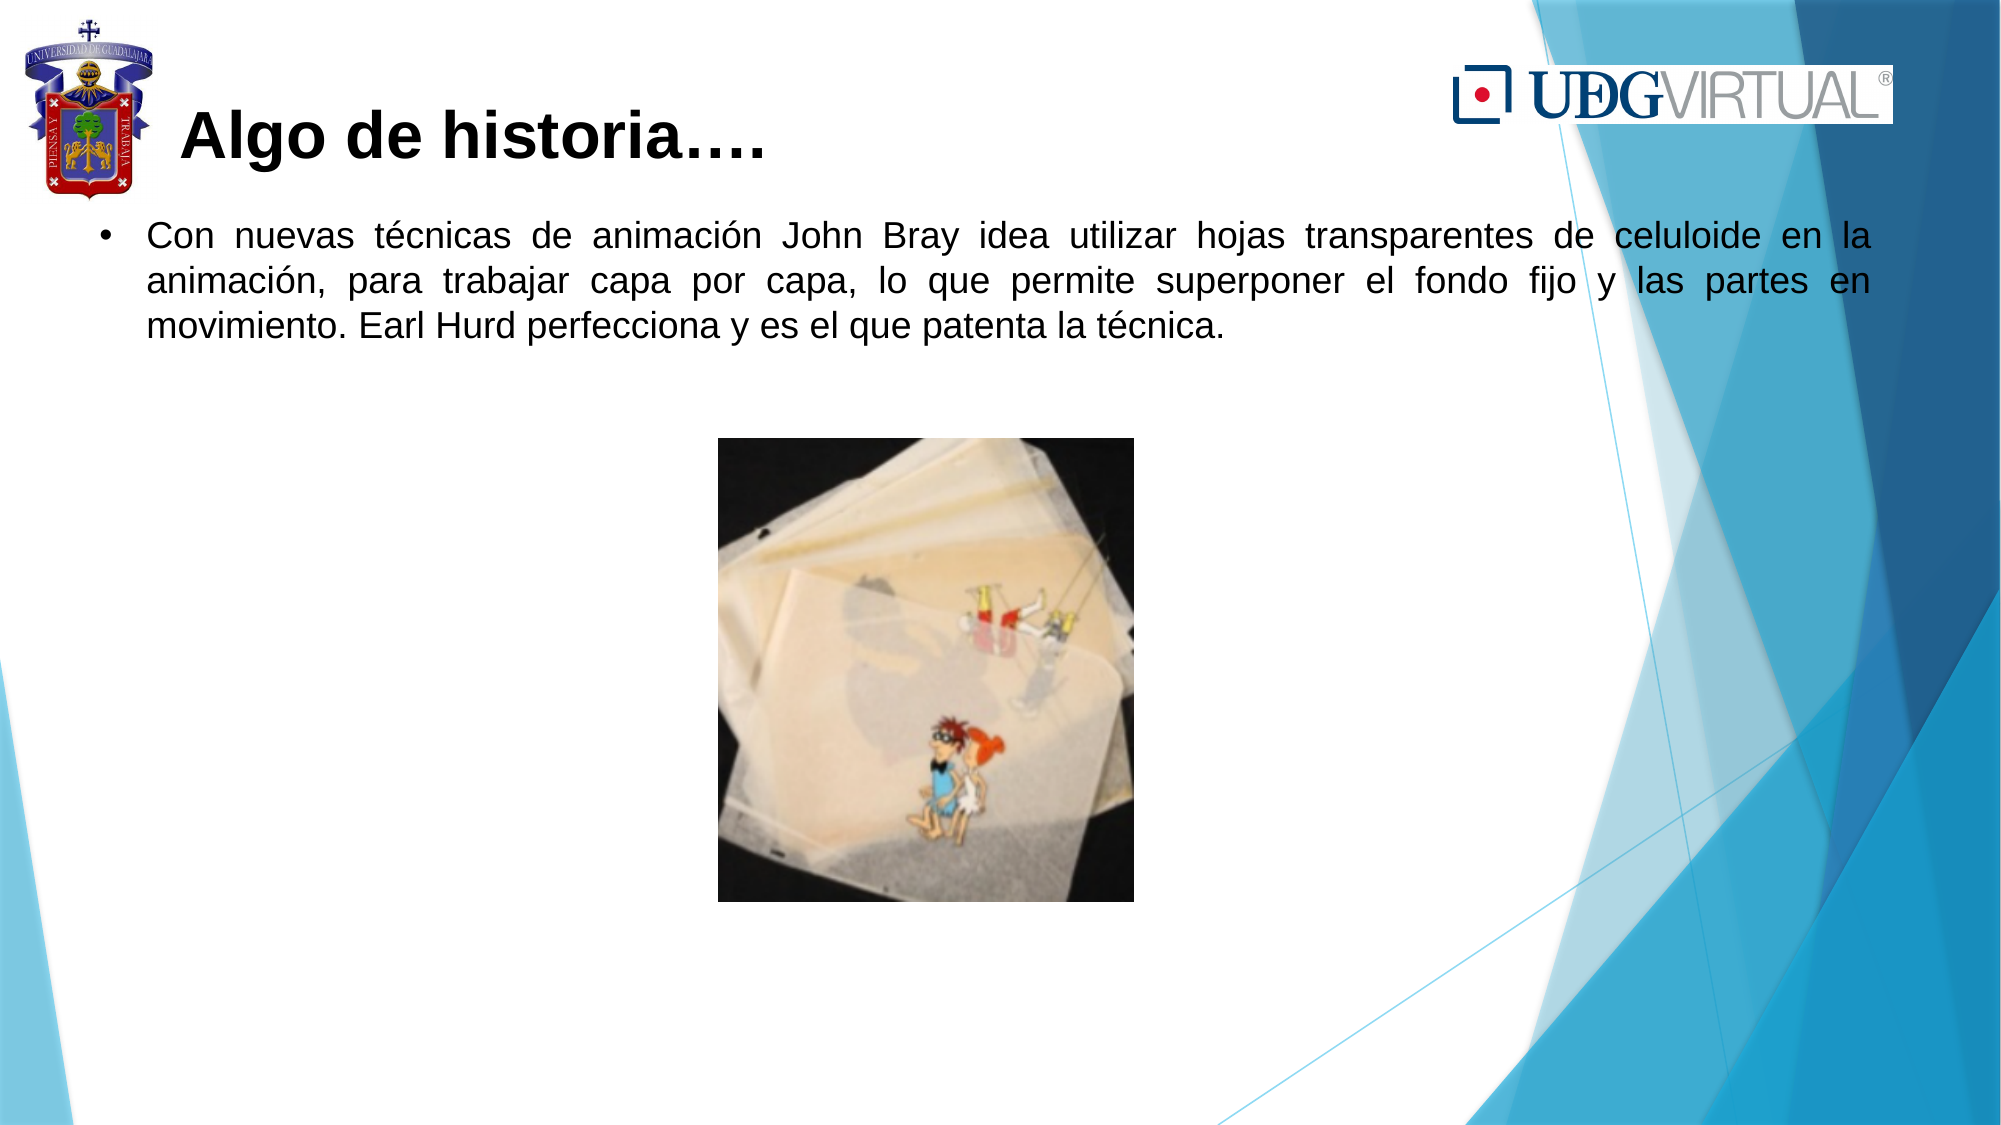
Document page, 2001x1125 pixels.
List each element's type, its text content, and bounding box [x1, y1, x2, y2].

picture [717, 438, 1135, 902]
picture [20, 14, 159, 205]
text_box Con nuevas técnicas de animación John Bray idea utilizar hojas transparentes de celuloide en la animación, para trabajar capa por capa, lo que permite superponer el fondo fijo y las partes en movimiento. Earl Hurd perfecciona y es el que patenta la técnica. [84, 204, 1887, 669]
text_box Algo de historia…. [164, 84, 1873, 180]
picture [1453, 65, 1894, 125]
